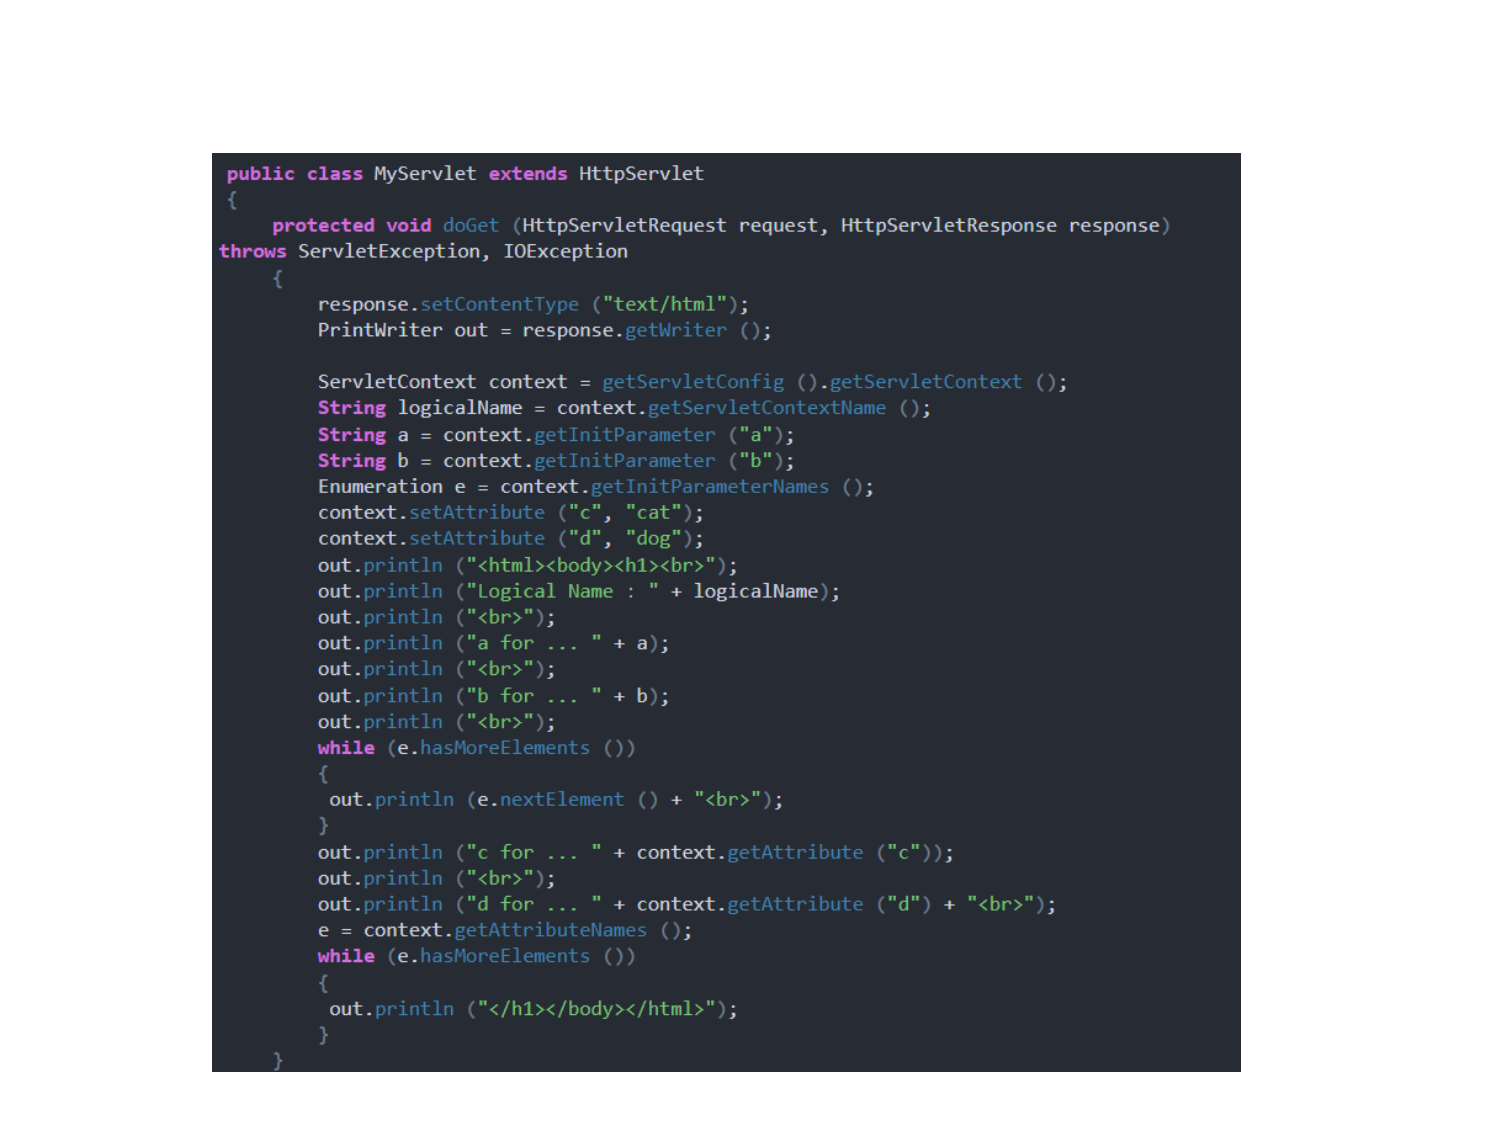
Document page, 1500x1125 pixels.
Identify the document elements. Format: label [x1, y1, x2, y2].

list [212, 153, 1241, 1073]
